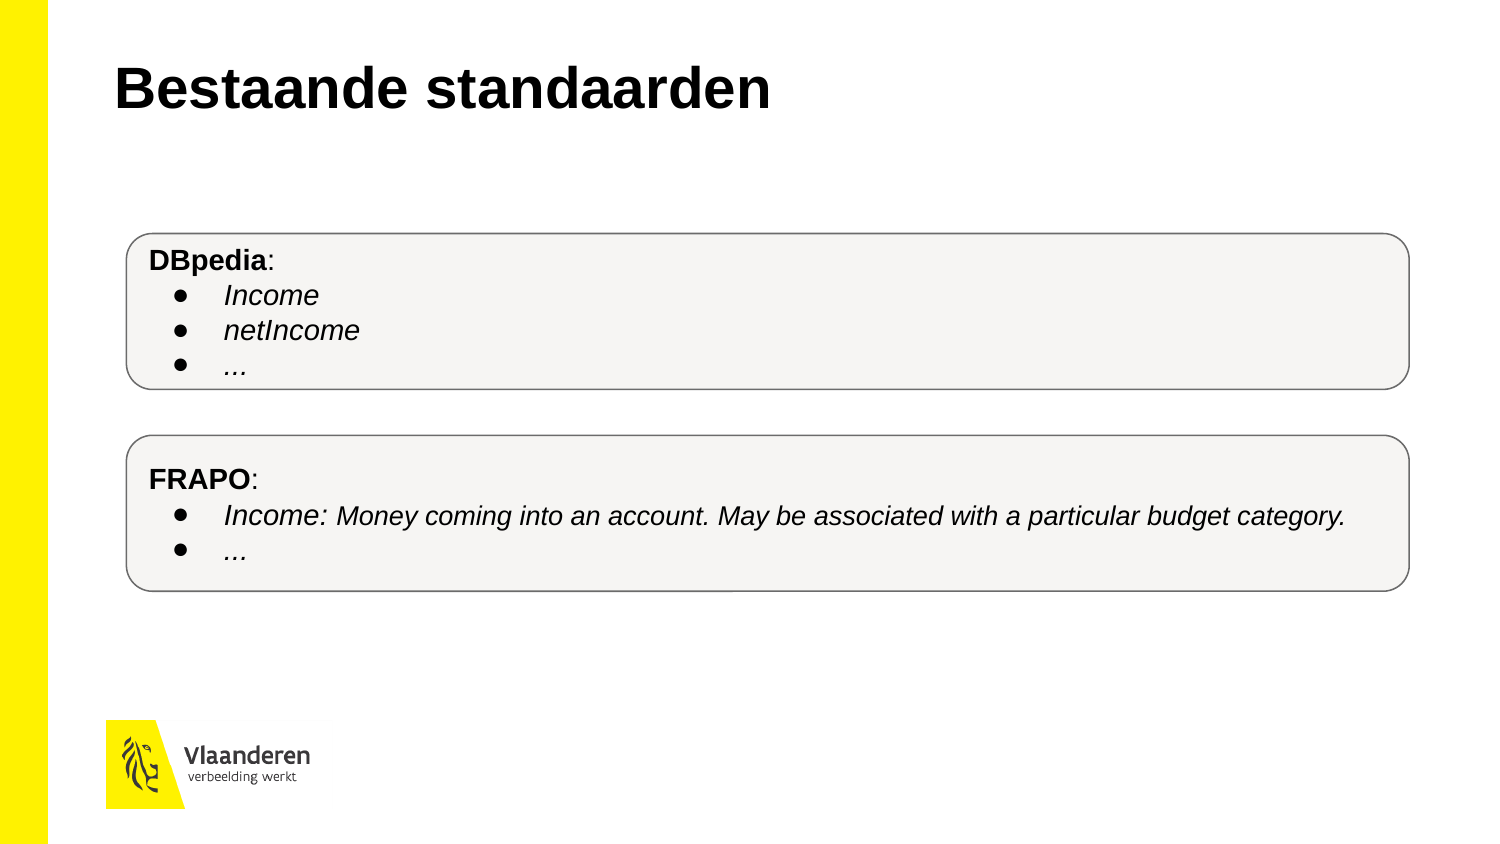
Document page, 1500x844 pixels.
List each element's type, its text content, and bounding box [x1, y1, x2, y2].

text_box Bestaande standaarden [103, 44, 1397, 230]
text_box FRAPO: Income: Money coming into an account. May be associated with a particular budget category. ... [126, 435, 1410, 592]
picture [106, 720, 333, 809]
text_box DBpedia: Income netIncome ... [126, 233, 1410, 390]
